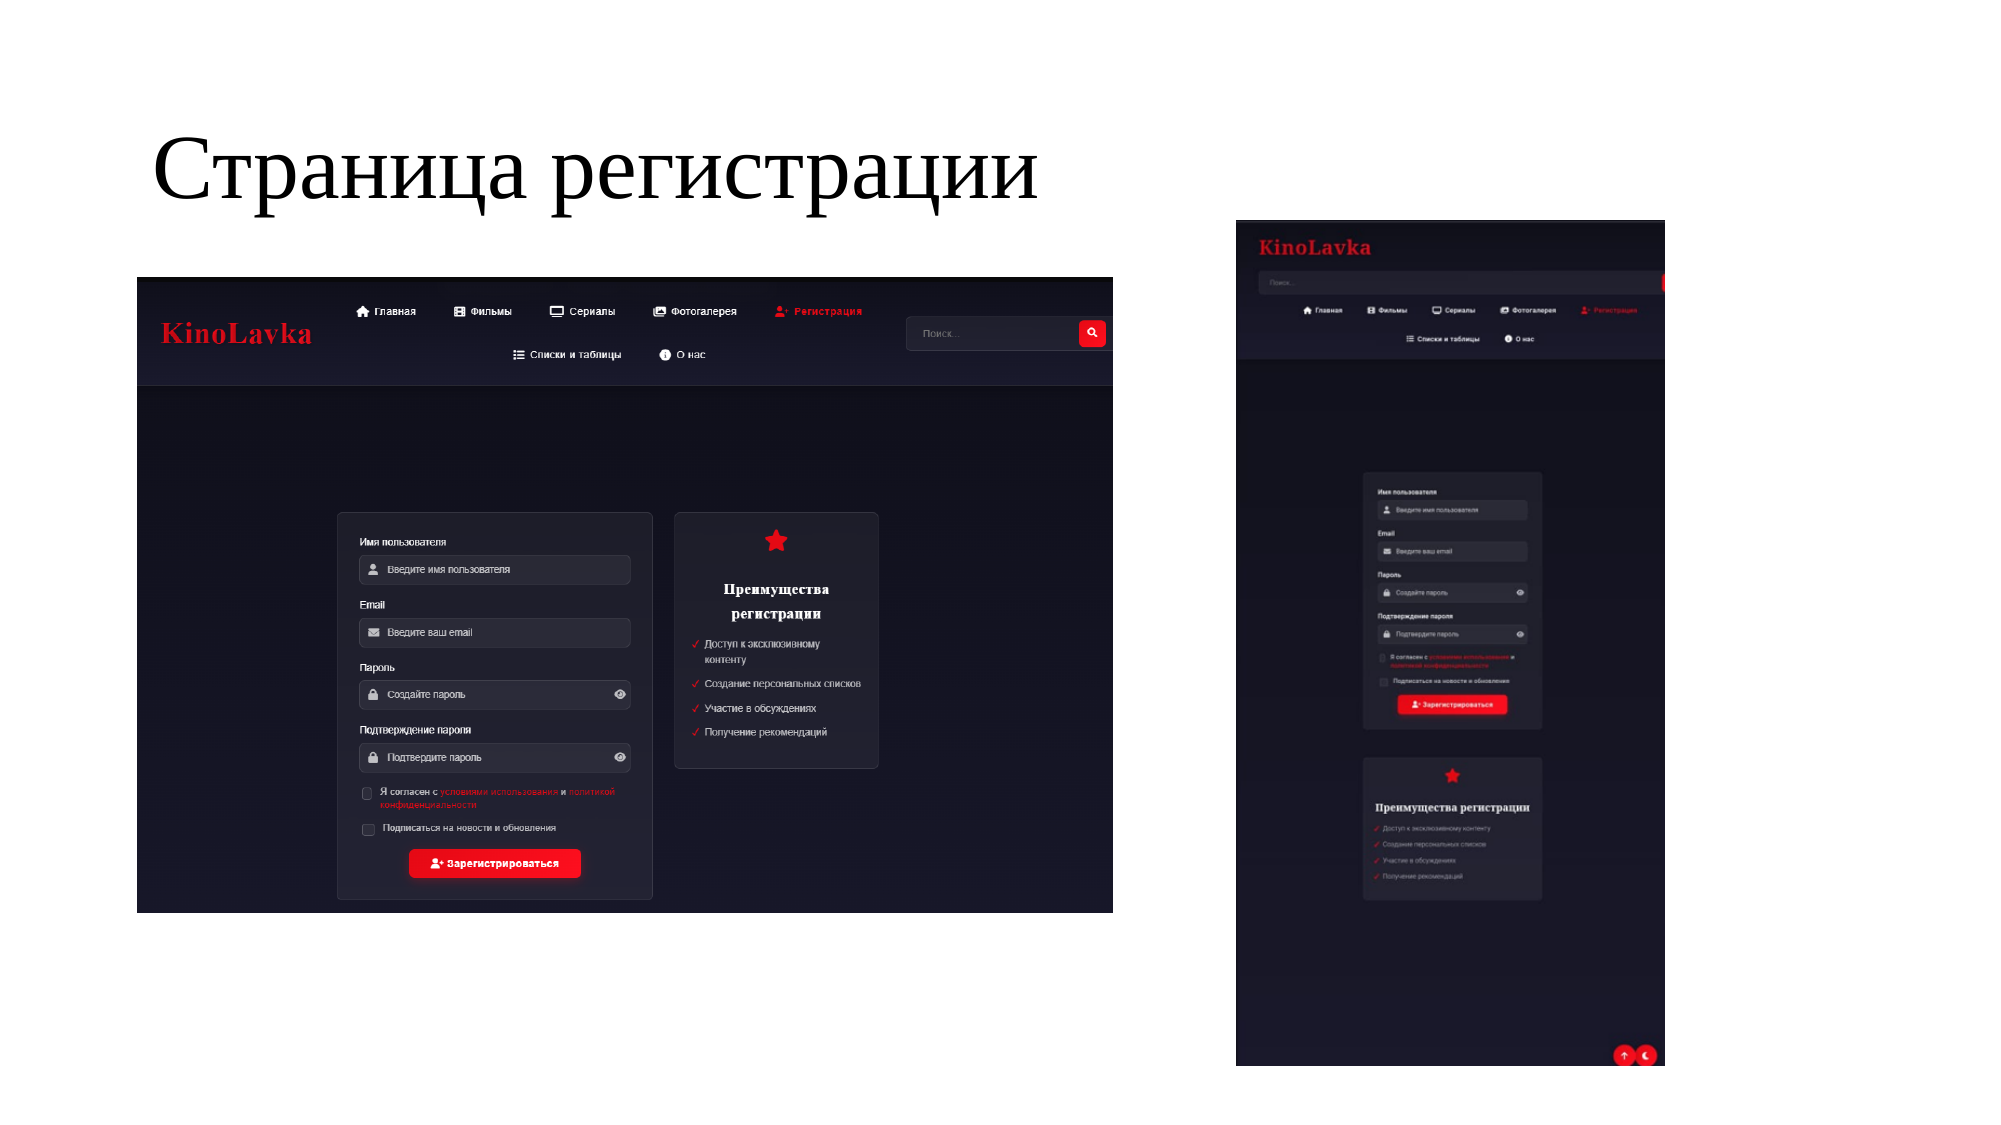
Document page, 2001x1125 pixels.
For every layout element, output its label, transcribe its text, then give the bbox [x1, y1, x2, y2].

picture [137, 277, 1113, 913]
title Страница регистрации [137, 59, 1863, 278]
picture [1236, 220, 1665, 1066]
